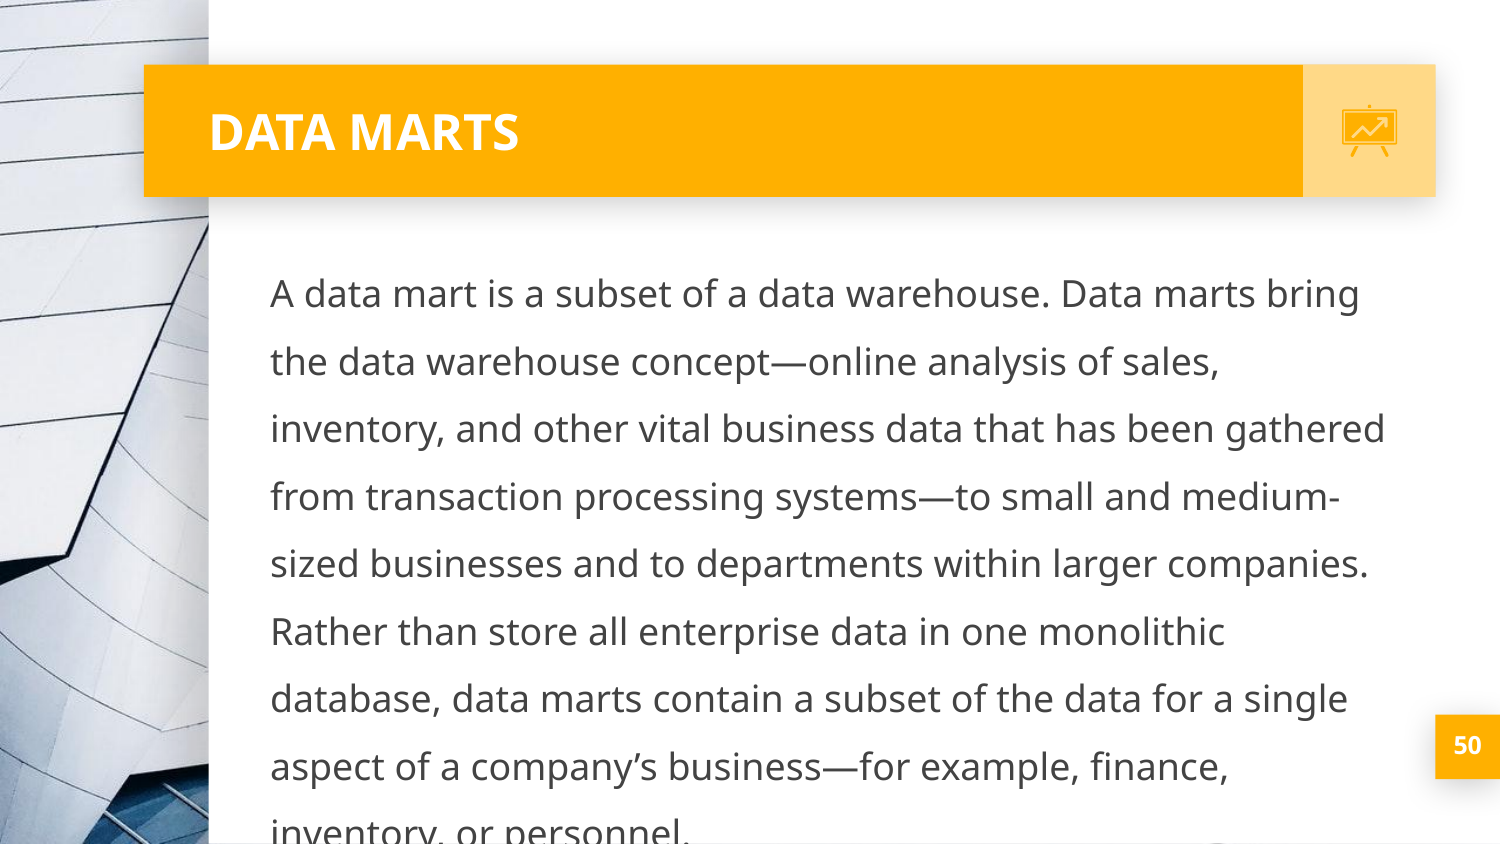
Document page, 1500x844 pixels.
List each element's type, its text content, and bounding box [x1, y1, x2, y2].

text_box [1341, 104, 1398, 157]
slide_number ‹#› [1435, 714, 1500, 780]
picture [0, 0, 208, 844]
list A data mart is a subset of a data warehouse. Data marts bring the data warehouse concept—online analysis of sales, inventory, and other vital business data that has been gathered from transaction processing systems—to small and medium-sized businesses and to departments within larger companies. Rather than store all enterprise data in one monolithic database, data marts contain a subset of the data for a single aspect of a company’s business—for example, finance, inventory, or personnel. [255, 232, 1418, 774]
title DATA MARTS [193, 64, 1300, 197]
